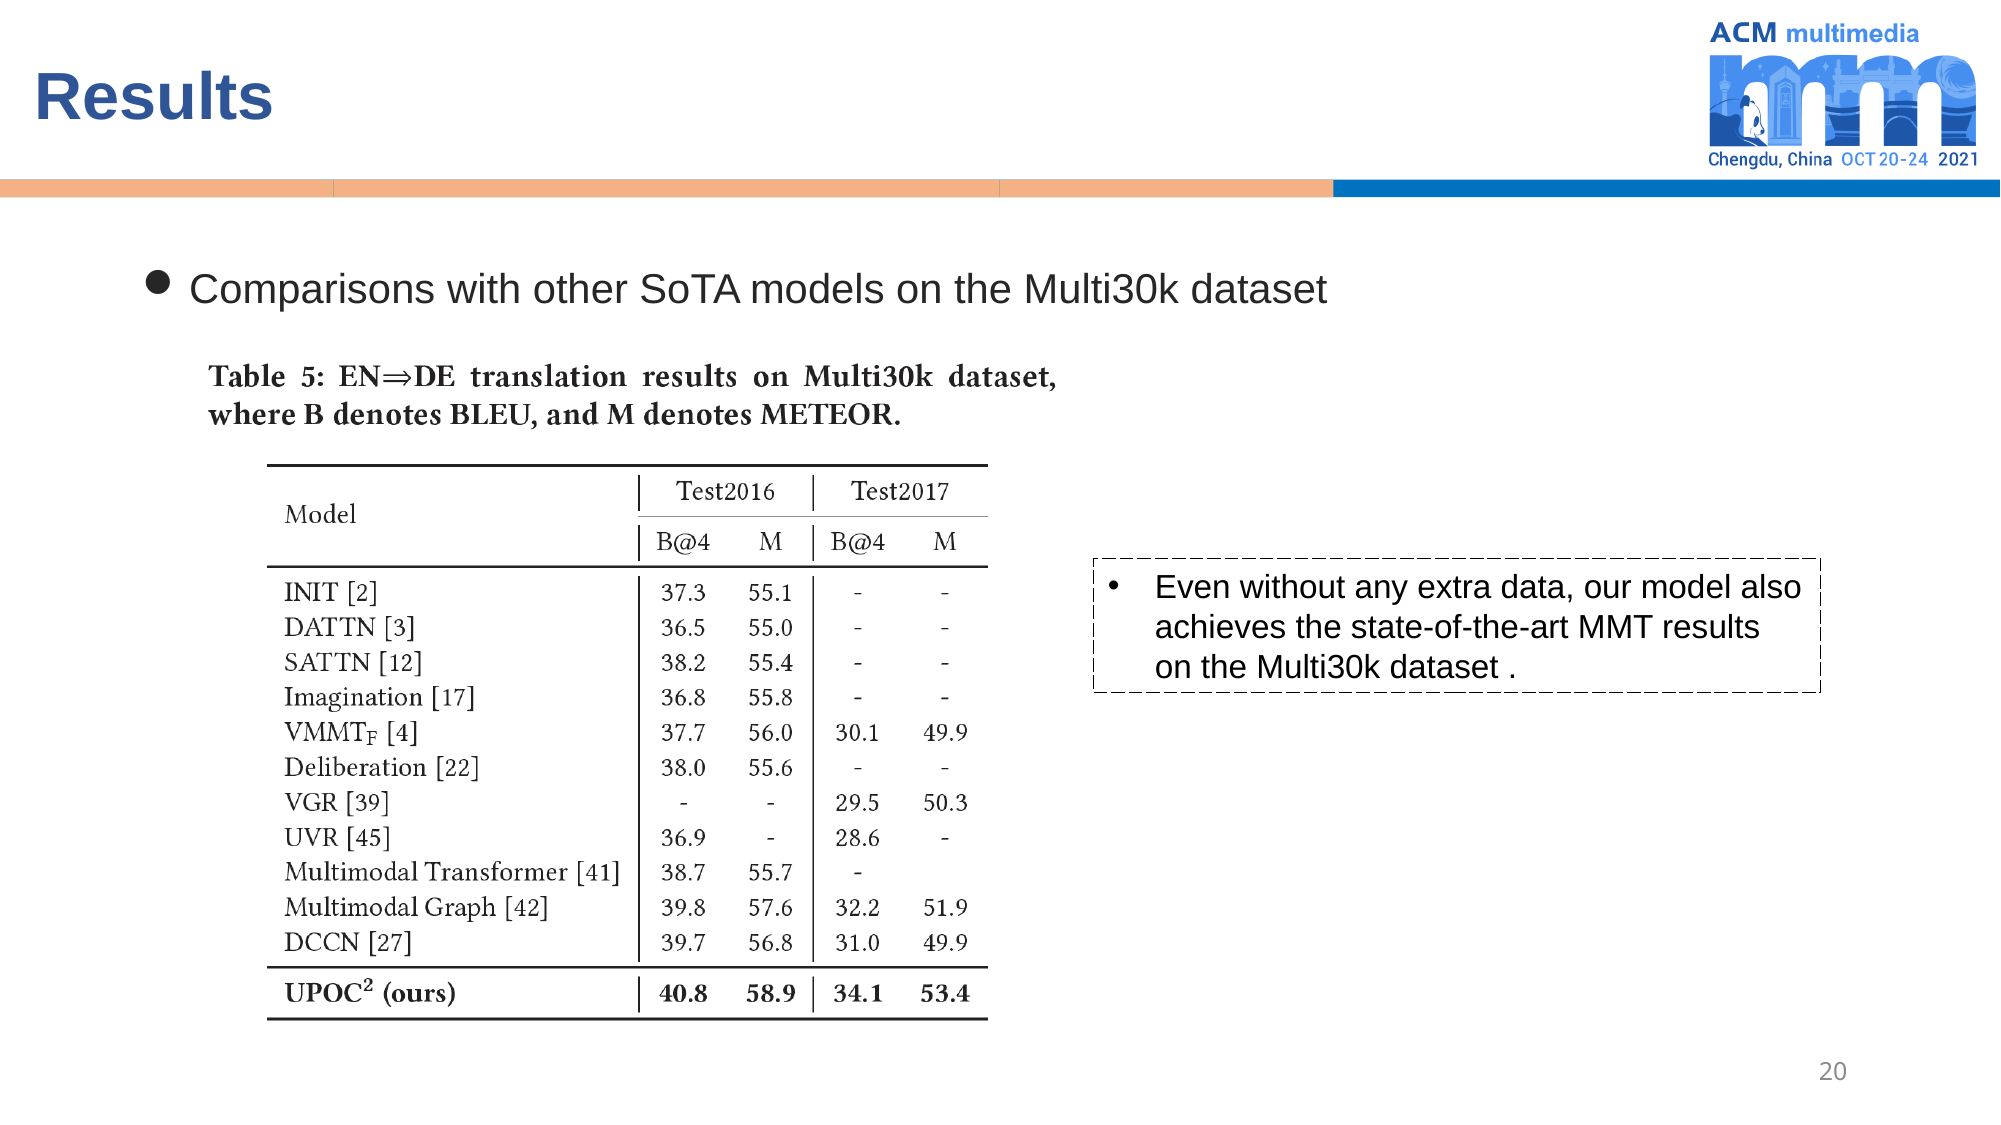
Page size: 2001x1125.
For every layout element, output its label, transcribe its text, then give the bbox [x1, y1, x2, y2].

text_box [1334, 178, 2000, 198]
text_box Even without any extra data, our model also achieves the state-of-the-art MMT results on the Multi30k dataset . [1093, 558, 1821, 693]
picture [1696, 15, 1982, 172]
text_box Comparisons with other SoTA models on the Multi30k dataset [127, 254, 1821, 320]
text_box Results [19, 45, 474, 141]
picture [203, 355, 1058, 1026]
text_box [0, 178, 333, 198]
slide_number 20 [1412, 1042, 1863, 1103]
text_box [333, 178, 999, 198]
text_box [999, 178, 1334, 198]
